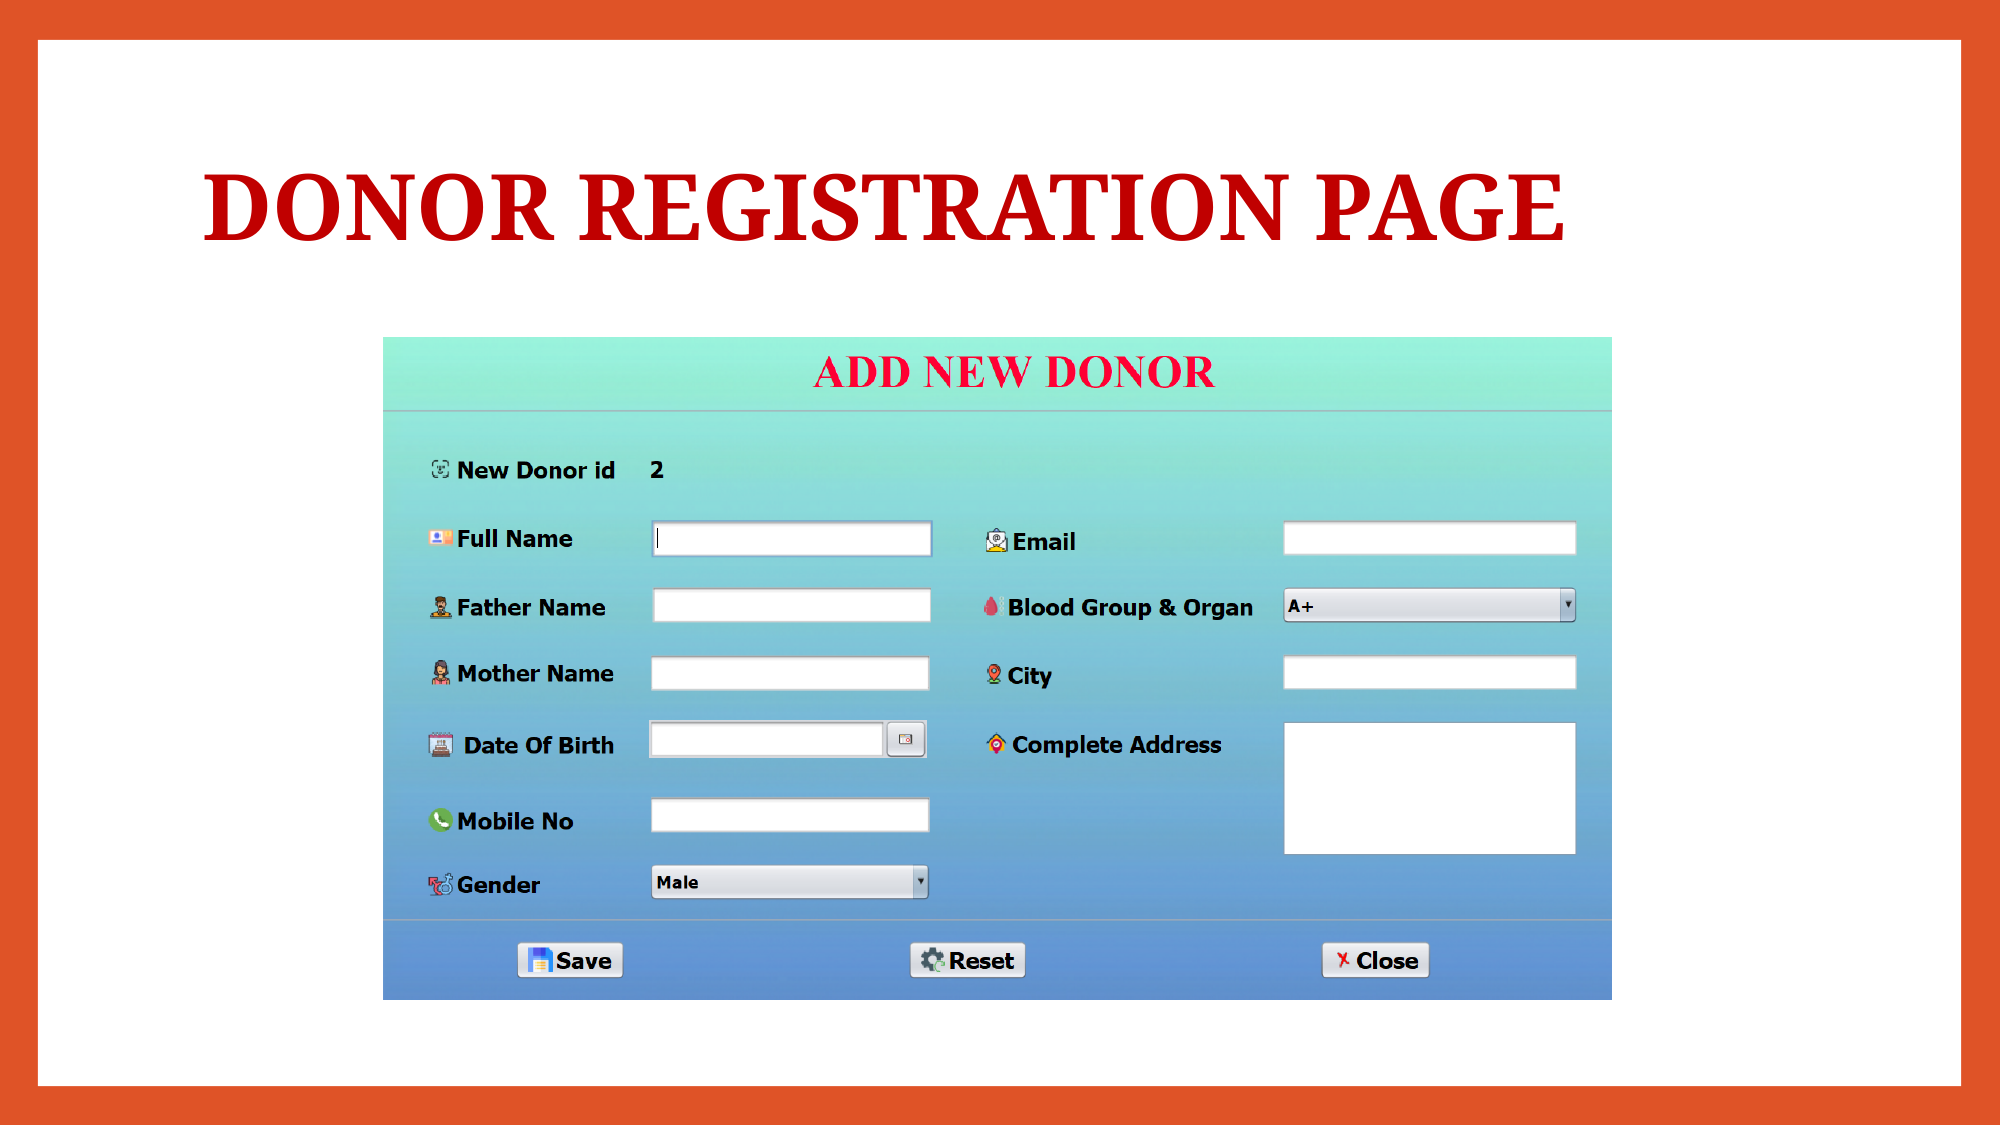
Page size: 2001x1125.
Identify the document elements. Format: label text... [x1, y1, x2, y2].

title DONOR REGISTRATION PAGE [187, 99, 1808, 323]
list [382, 337, 1612, 1001]
